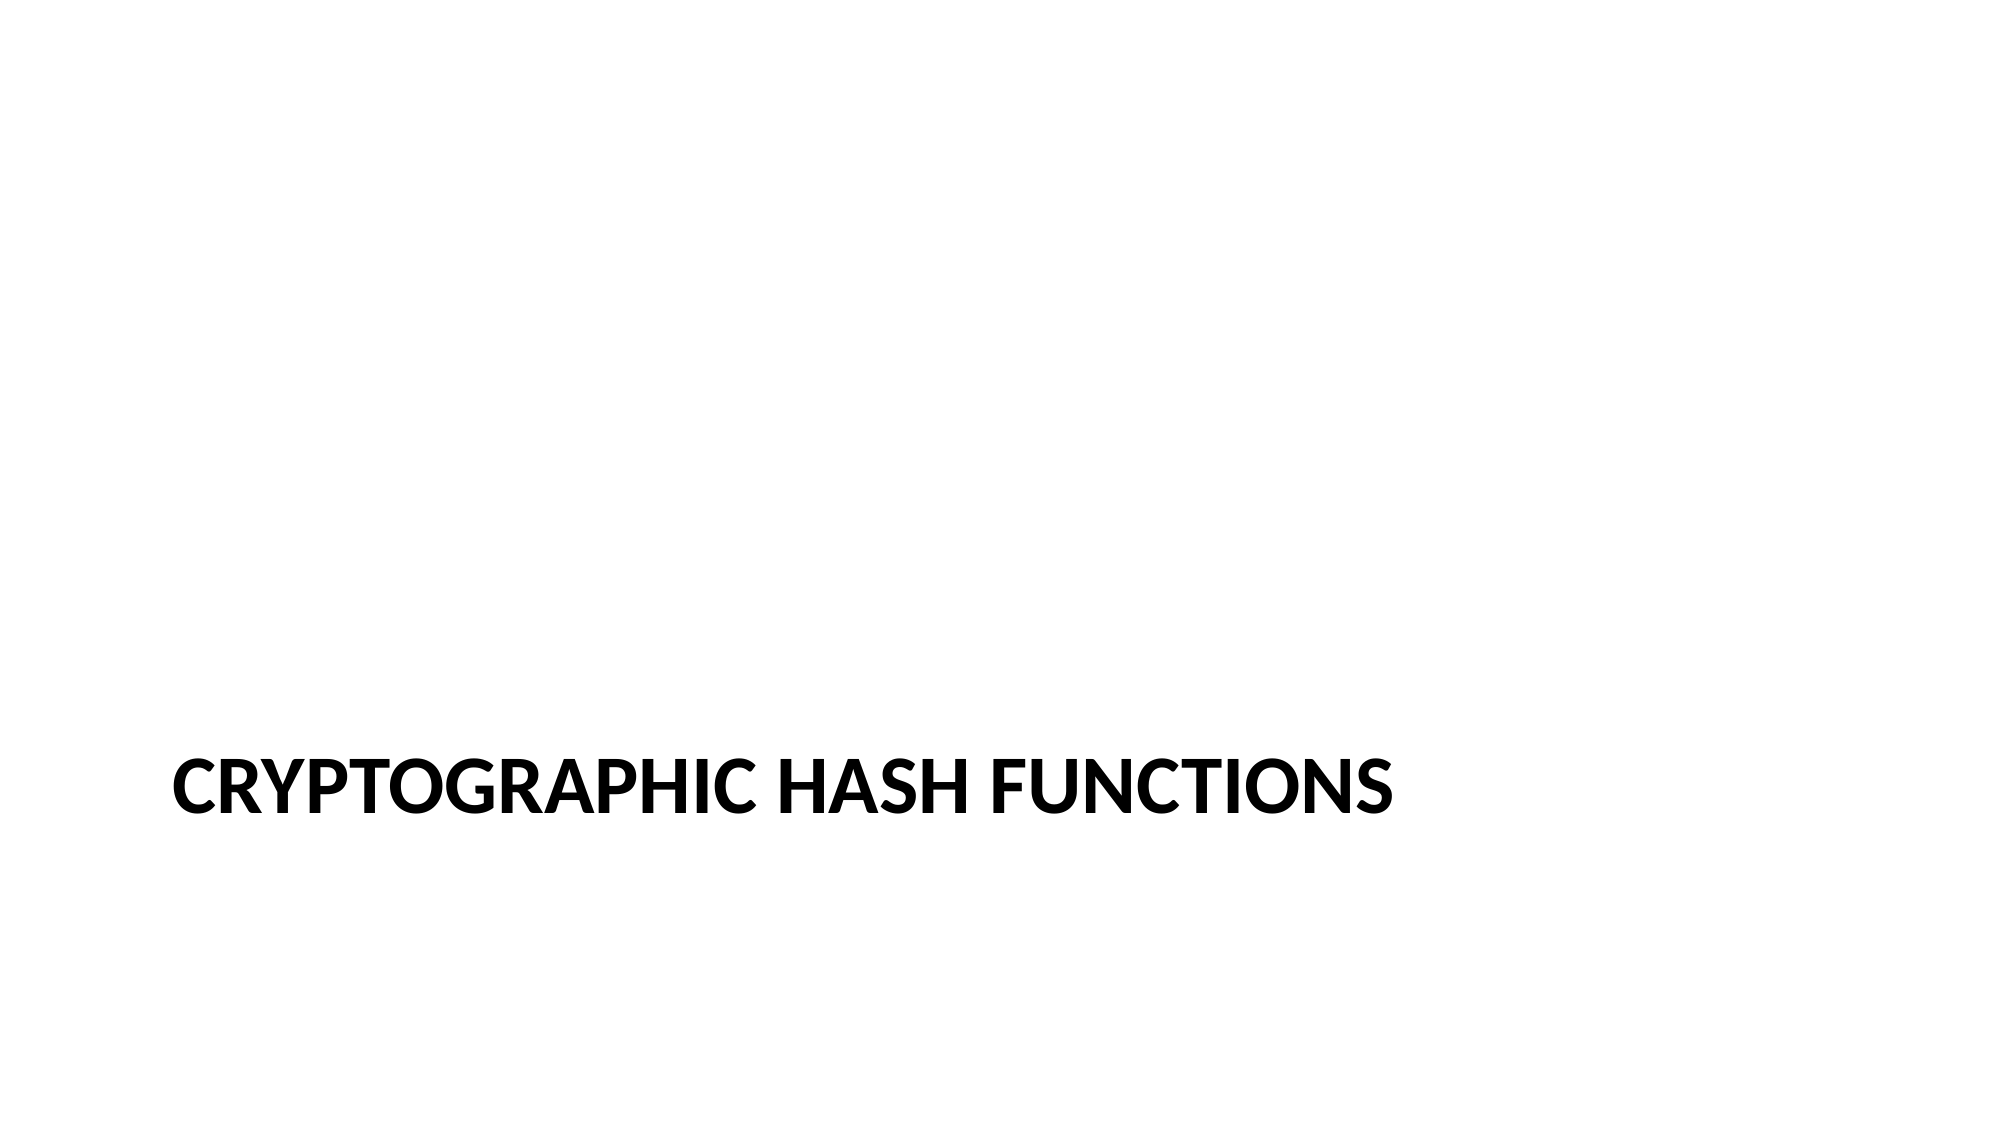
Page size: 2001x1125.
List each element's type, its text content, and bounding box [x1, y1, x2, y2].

title Cryptographic hash functions [157, 722, 1858, 947]
